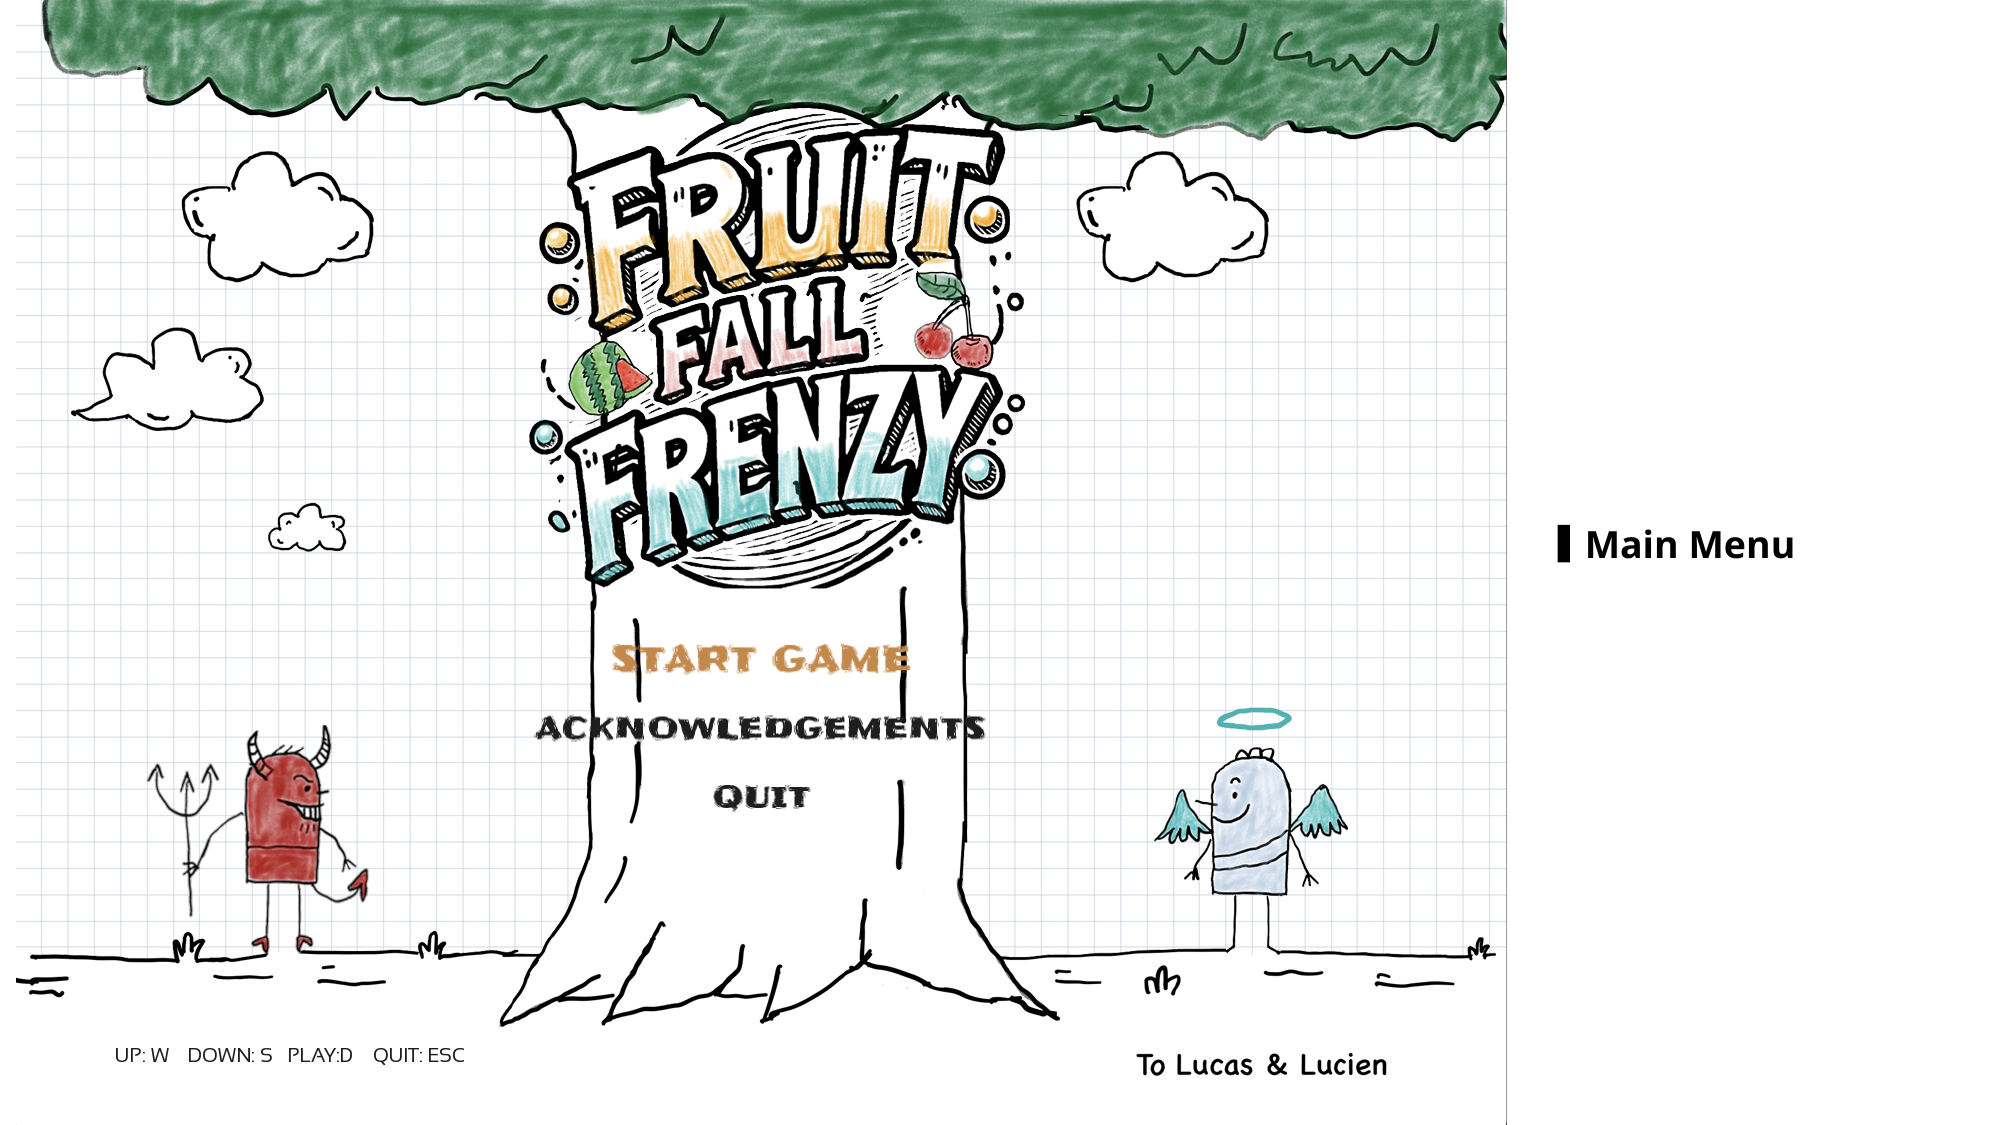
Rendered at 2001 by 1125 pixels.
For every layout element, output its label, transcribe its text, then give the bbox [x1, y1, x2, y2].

picture [16, 0, 1507, 1125]
text_box [1556, 524, 1571, 563]
text_box Main Menu [1570, 513, 1880, 576]
